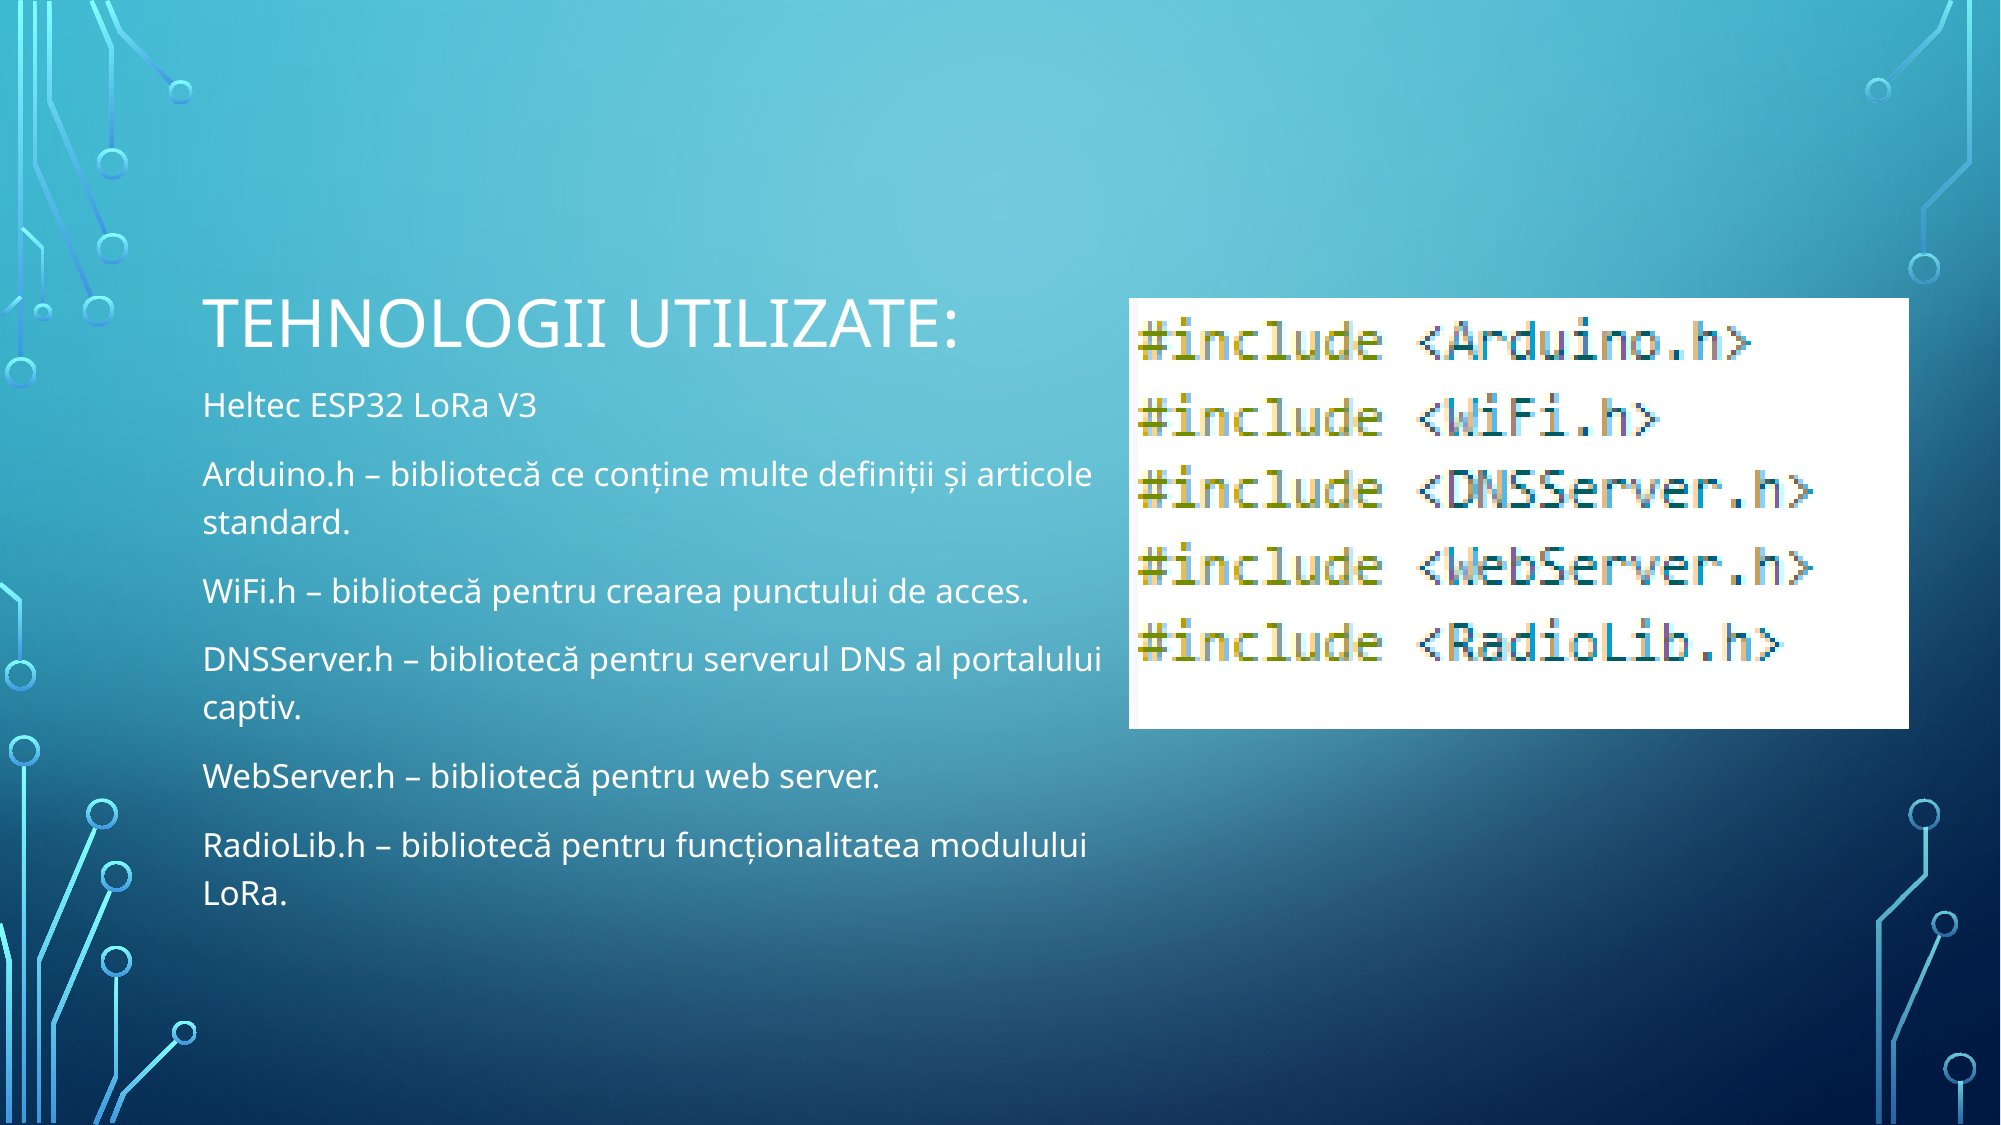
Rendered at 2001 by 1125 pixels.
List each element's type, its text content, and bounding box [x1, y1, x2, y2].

list Heltec ESP32 LoRa V3 Arduino.h – bibliotecă ce conține multe definiții și articole standard. WiFi.h – bibliotecă pentru crearea punctului de acces. DNSServer.h – bibliotecă pentru serverul DNS al portalului captiv. WebServer.h – bibliotecă pentru web server. RadioLib.h – bibliotecă pentru funcționalitatea modulului LoRa. [187, 369, 1161, 950]
title Tehnologii utilizate: [187, 99, 1161, 369]
picture [1128, 298, 1909, 730]
